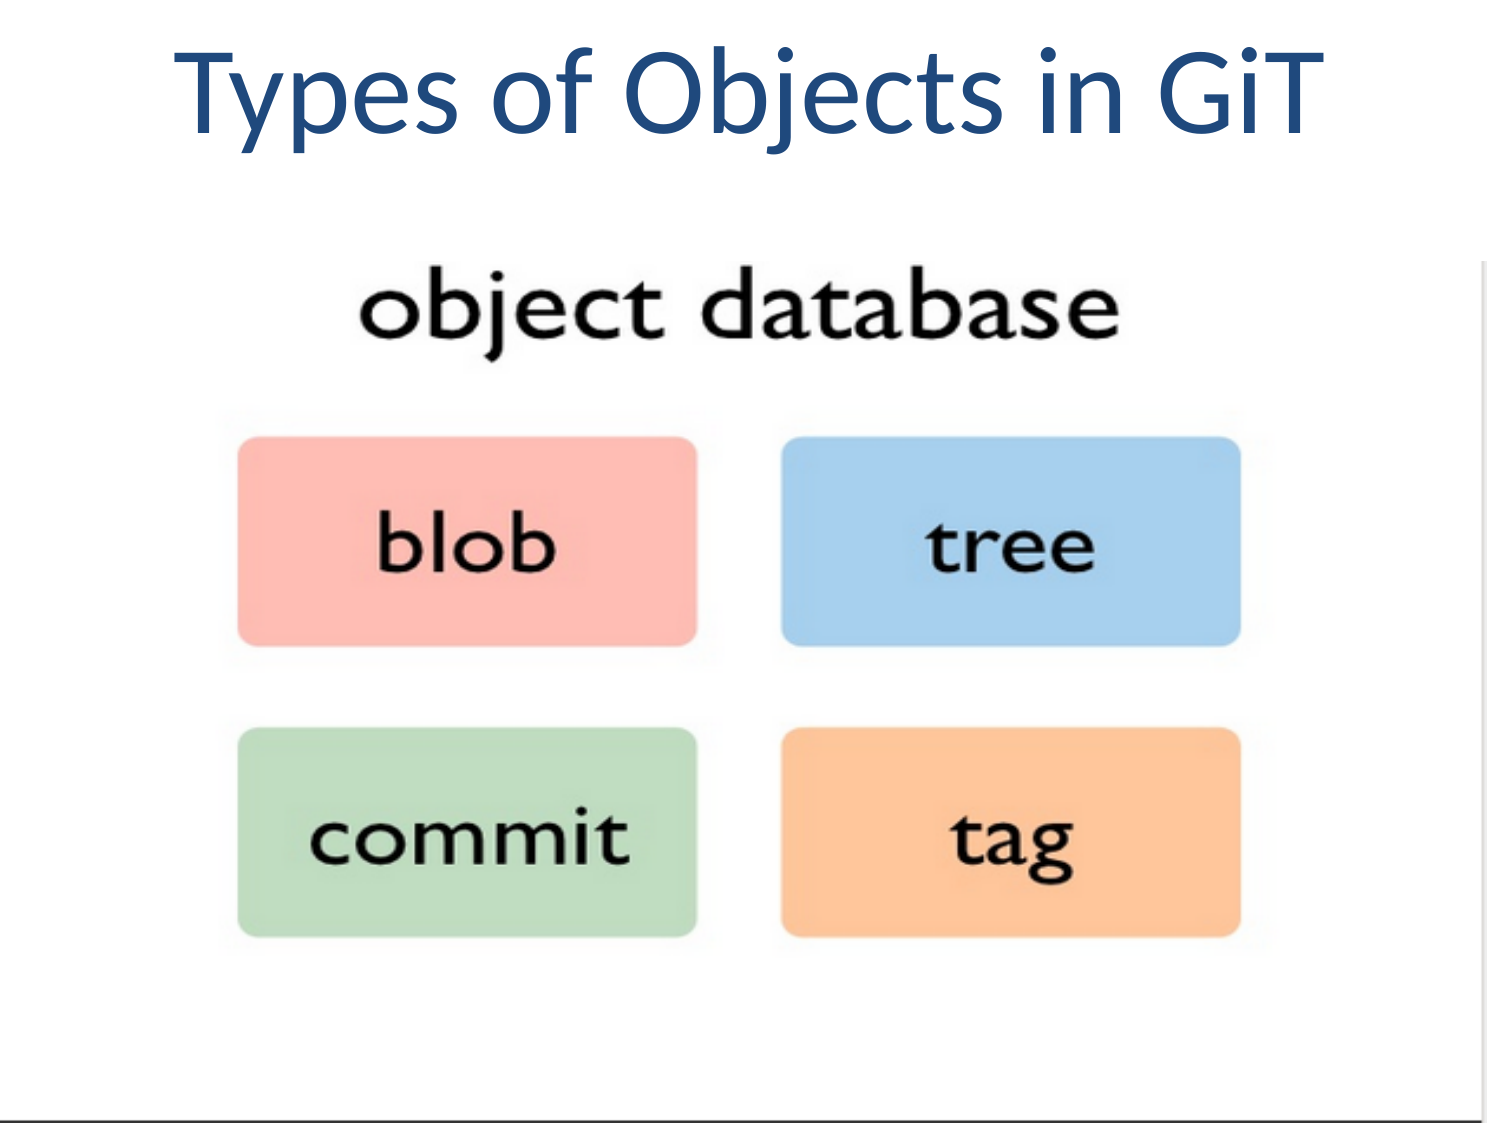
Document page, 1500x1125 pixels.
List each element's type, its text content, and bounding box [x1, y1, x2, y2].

text_box Types of Objects in GiT [0, 0, 1500, 166]
picture [0, 261, 1488, 1123]
